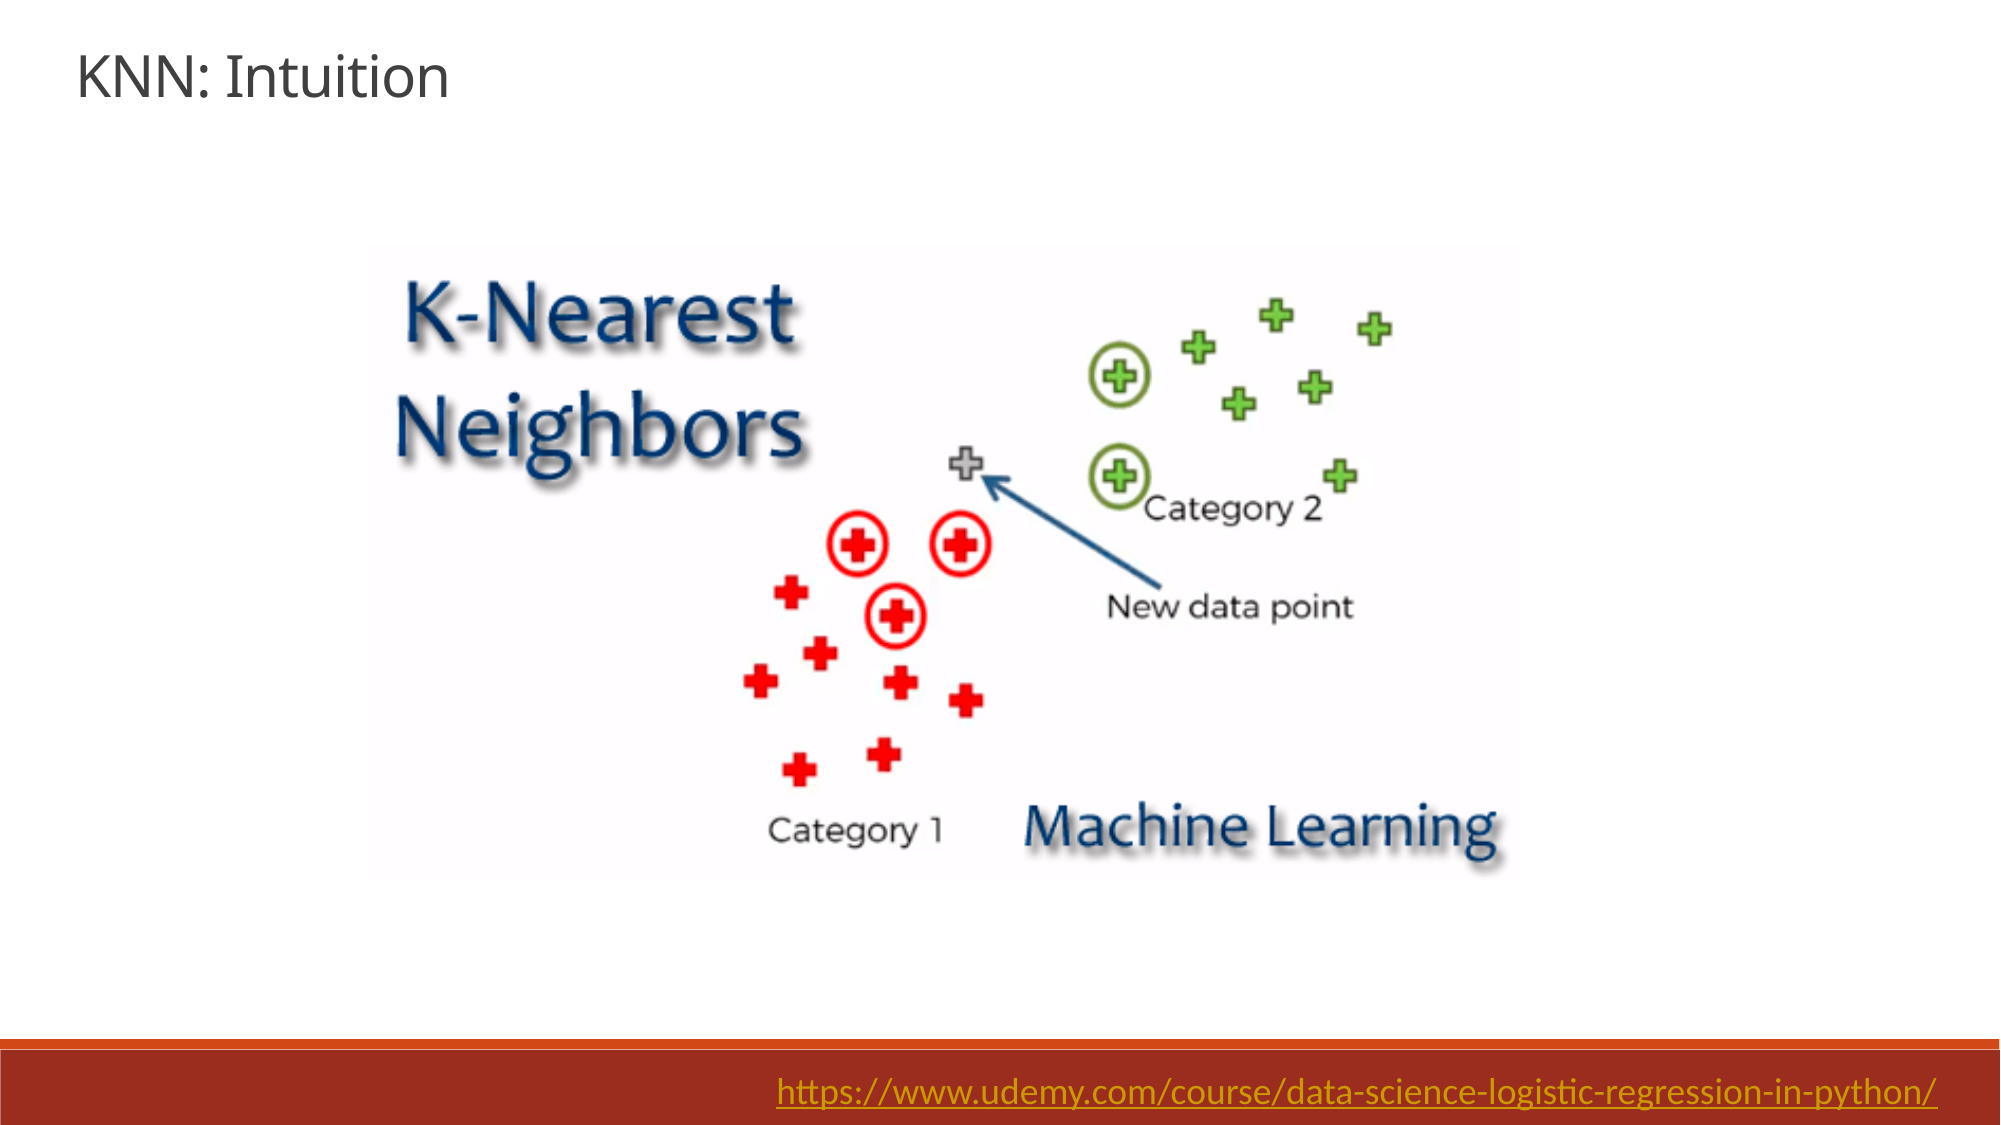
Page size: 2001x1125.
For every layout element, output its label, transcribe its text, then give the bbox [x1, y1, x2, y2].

text_box KNN: Intuition [60, 44, 1908, 117]
picture [367, 245, 1522, 880]
text_box https://www.udemy.com/course/data-science-logistic-regression-in-python/ [761, 1059, 2000, 1120]
